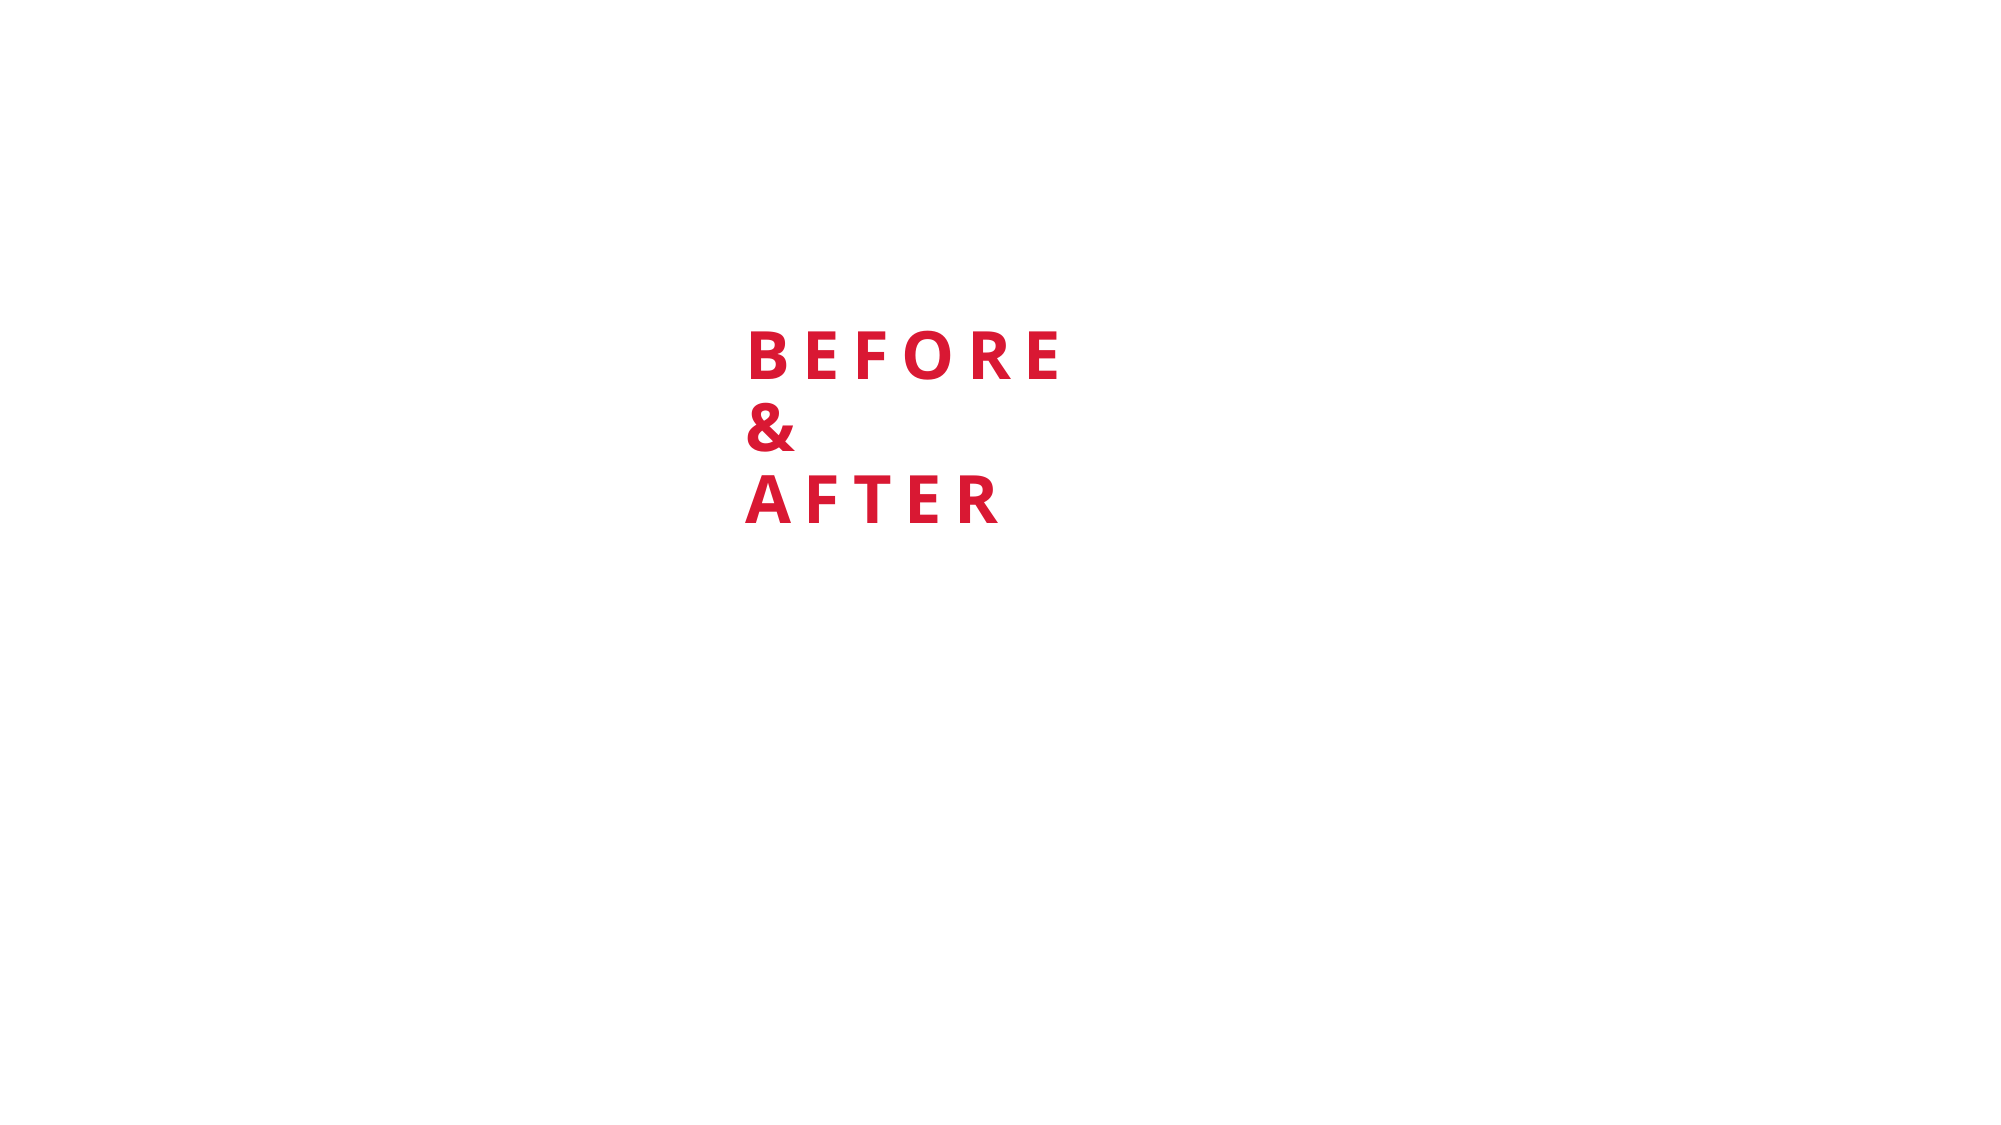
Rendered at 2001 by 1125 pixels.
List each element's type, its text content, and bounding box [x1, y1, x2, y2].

text_box BEFORE & AFTER [730, 299, 1241, 560]
